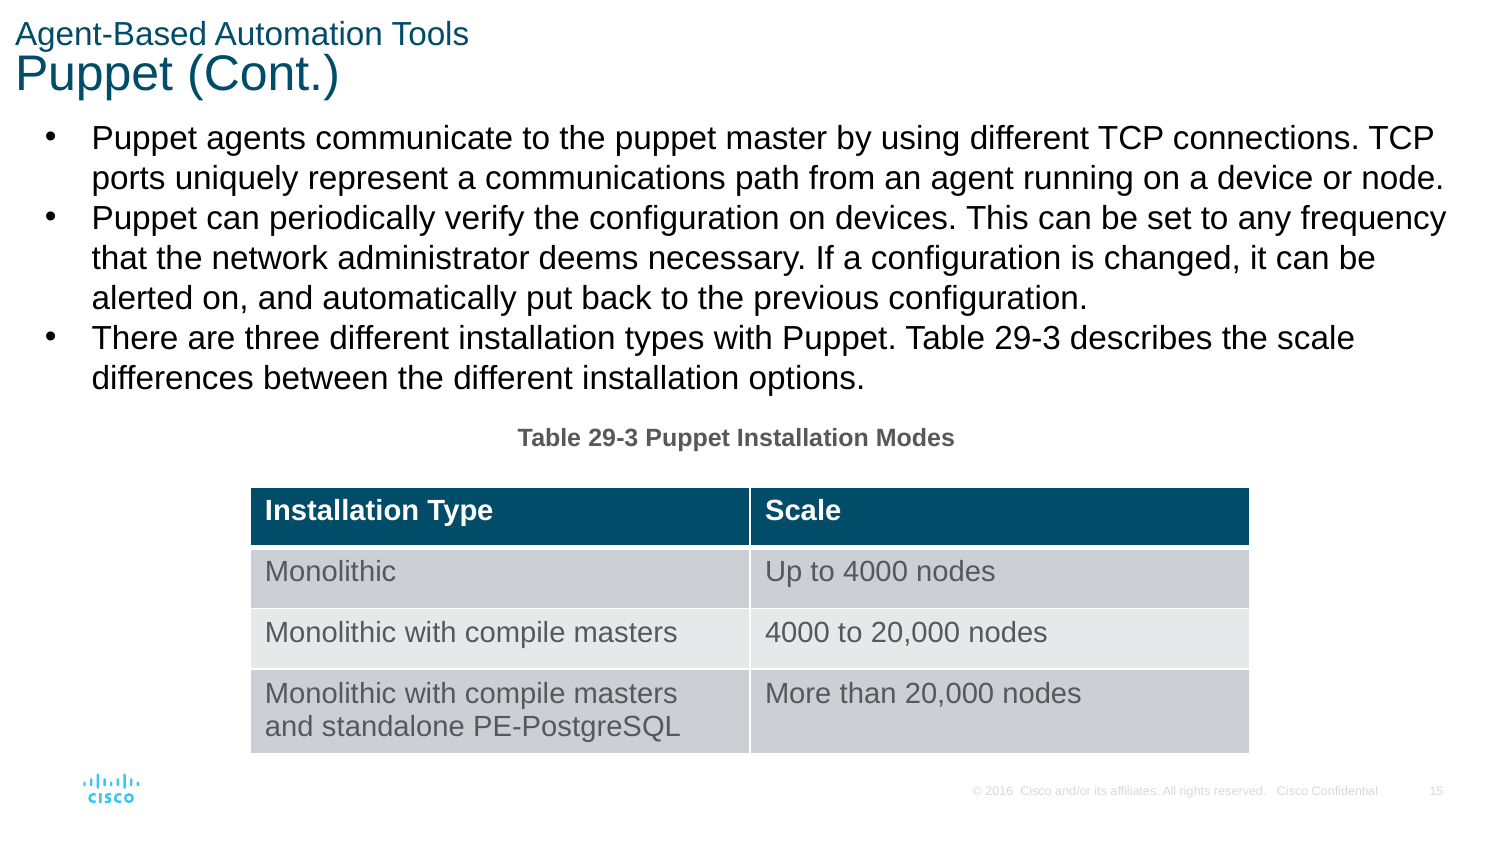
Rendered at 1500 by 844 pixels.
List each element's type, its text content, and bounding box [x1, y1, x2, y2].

table_cell Up to 4000 nodes [751, 550, 1249, 608]
text_box Table 29-3 Puppet Installation Modes [502, 414, 971, 459]
table_cell 4000 to 20,000 nodes [751, 609, 1249, 668]
table_cell More than 20,000 nodes [751, 670, 1249, 753]
text_box Puppet agents communicate to the puppet master by using different TCP connections. TCP ports uniquely represent a communications path from an agent running on a device or node. Puppet can periodically verify the configuration on devices. This can be set to any frequency that the network administrator deems necessary. If a configuration is changed, it can be alerted on, and automatically put back to the previous configuration. There are three different installation types with Puppet. Table 29-3 describes the scale differences between the different installation options. [29, 109, 1471, 404]
table_cell Monolithic with compile masters [251, 609, 749, 668]
table_header Scale [751, 488, 1249, 545]
table_header Installation Type [251, 488, 749, 545]
table_cell Monolithic [251, 550, 749, 608]
title Agent-Based Automation Tools Puppet (Cont.) [0, 0, 1369, 121]
table_cell Monolithic with compile masters and standalone PE-PostgreSQL [251, 670, 749, 753]
